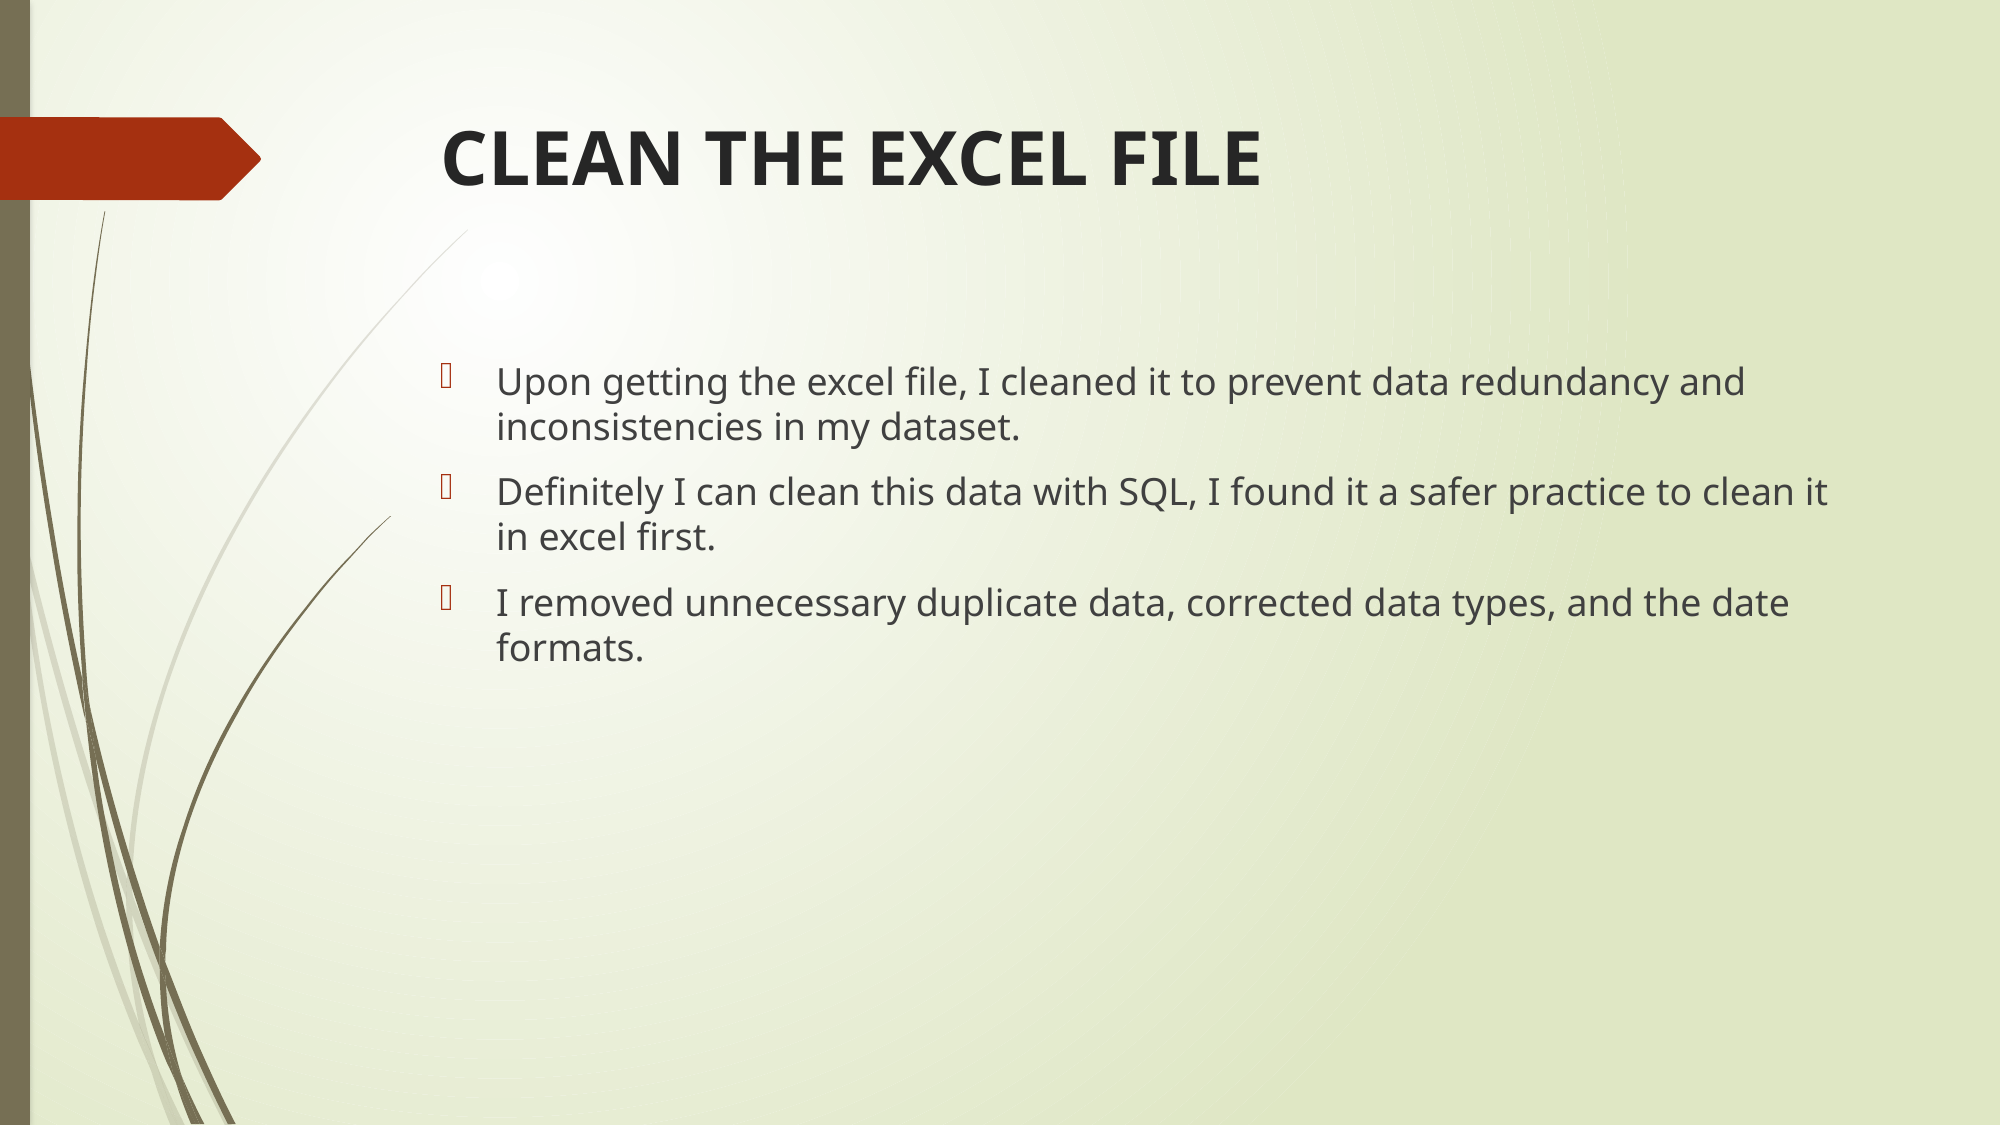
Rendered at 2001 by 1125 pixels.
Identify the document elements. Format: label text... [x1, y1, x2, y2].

list Upon getting the excel file, I cleaned it to prevent data redundancy and inconsistencies in my dataset. Definitely I can clean this data with SQL, I found it a safer practice to clean it in excel first. I removed unnecessary duplicate data, corrected data types, and the date formats. [424, 350, 1888, 970]
title CLEAN THE EXCEL FILE [425, 102, 1888, 313]
